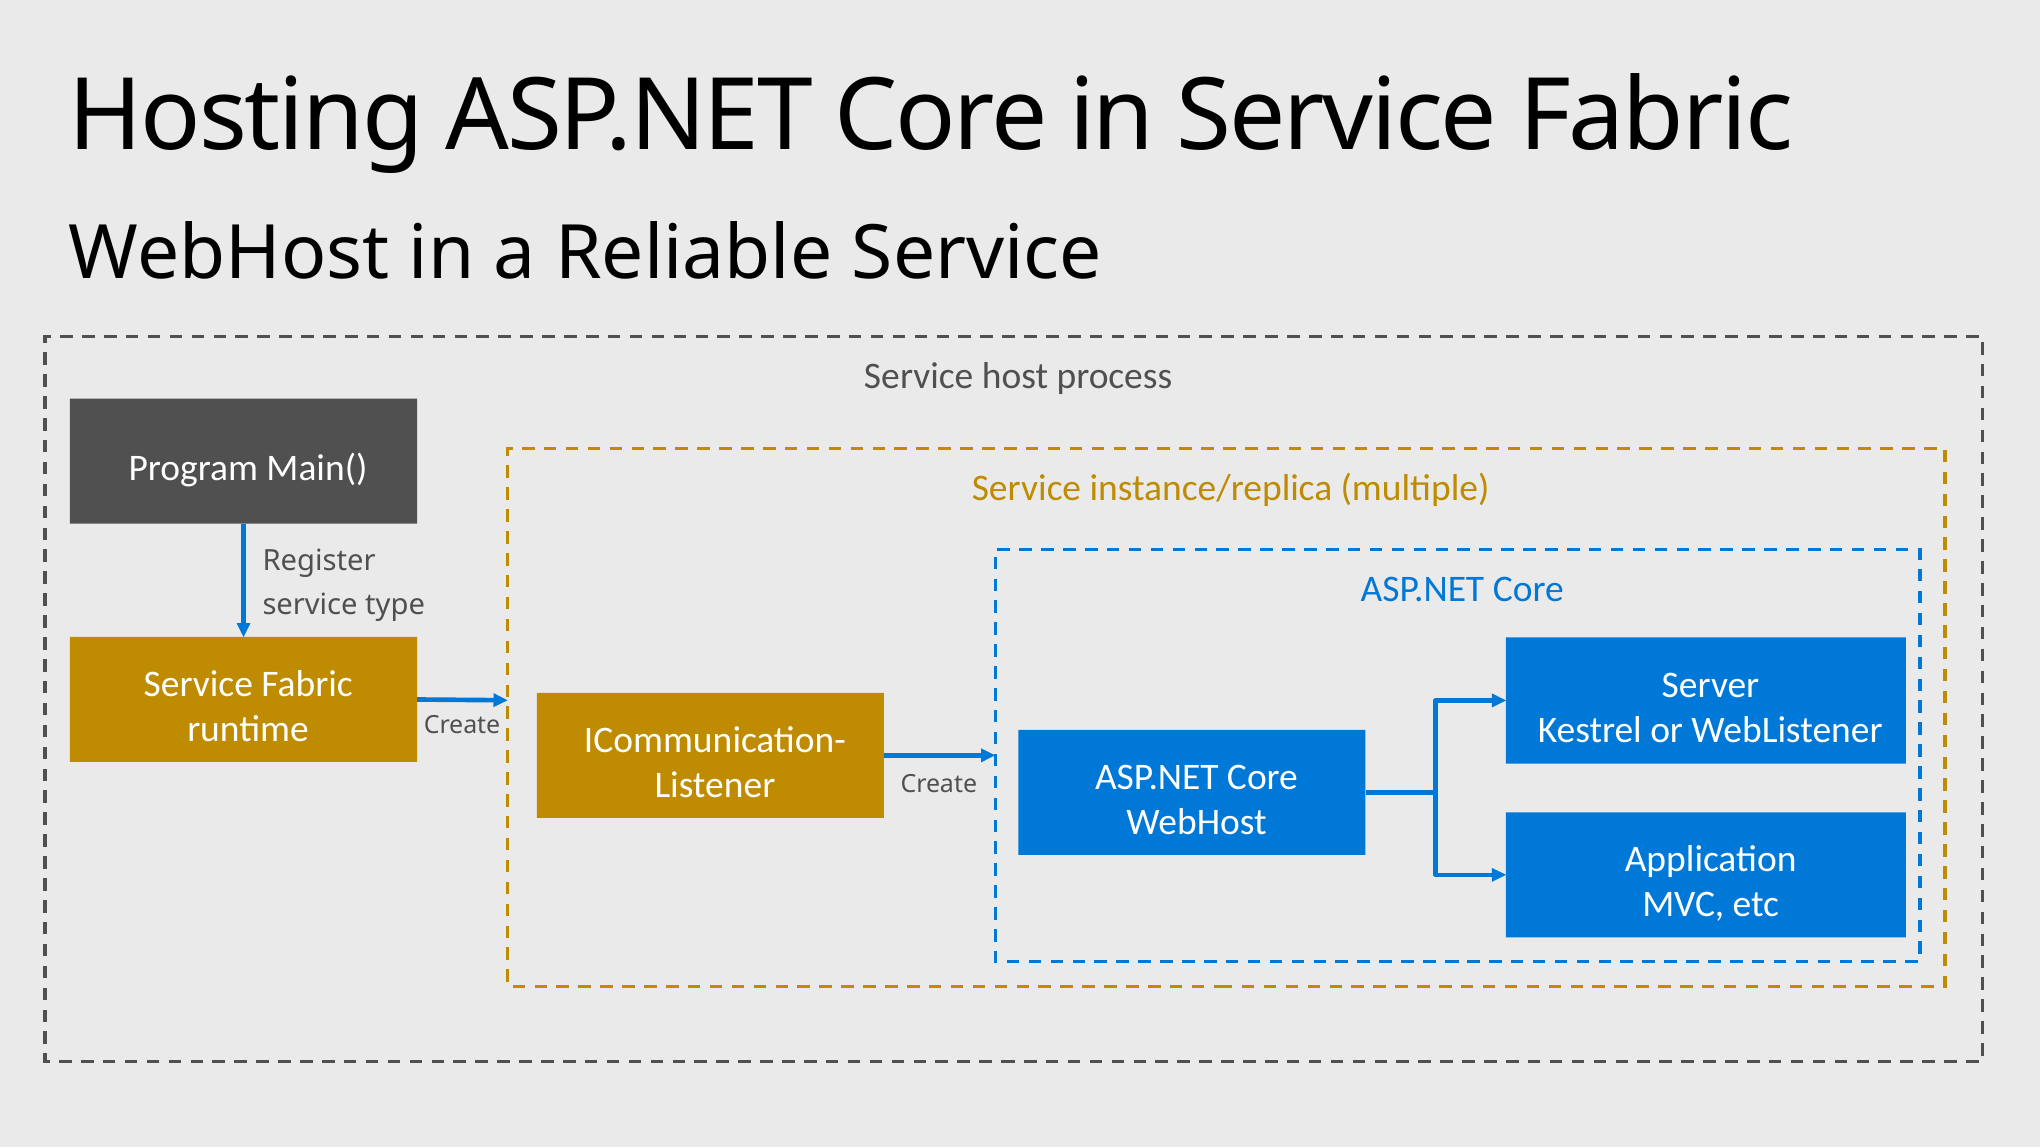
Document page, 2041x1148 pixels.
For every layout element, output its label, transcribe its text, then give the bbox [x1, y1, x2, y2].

list WebHost in a Reliable Service [45, 198, 1996, 311]
text_box ASP.NET Core [995, 549, 1921, 962]
text_box Service host process [45, 336, 1983, 1062]
text_box Service instance/replica (multiple) [507, 448, 1945, 987]
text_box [1365, 700, 1507, 792]
title Hosting ASP.NET Core in Service Fabric [45, 48, 1996, 198]
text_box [1365, 792, 1507, 876]
